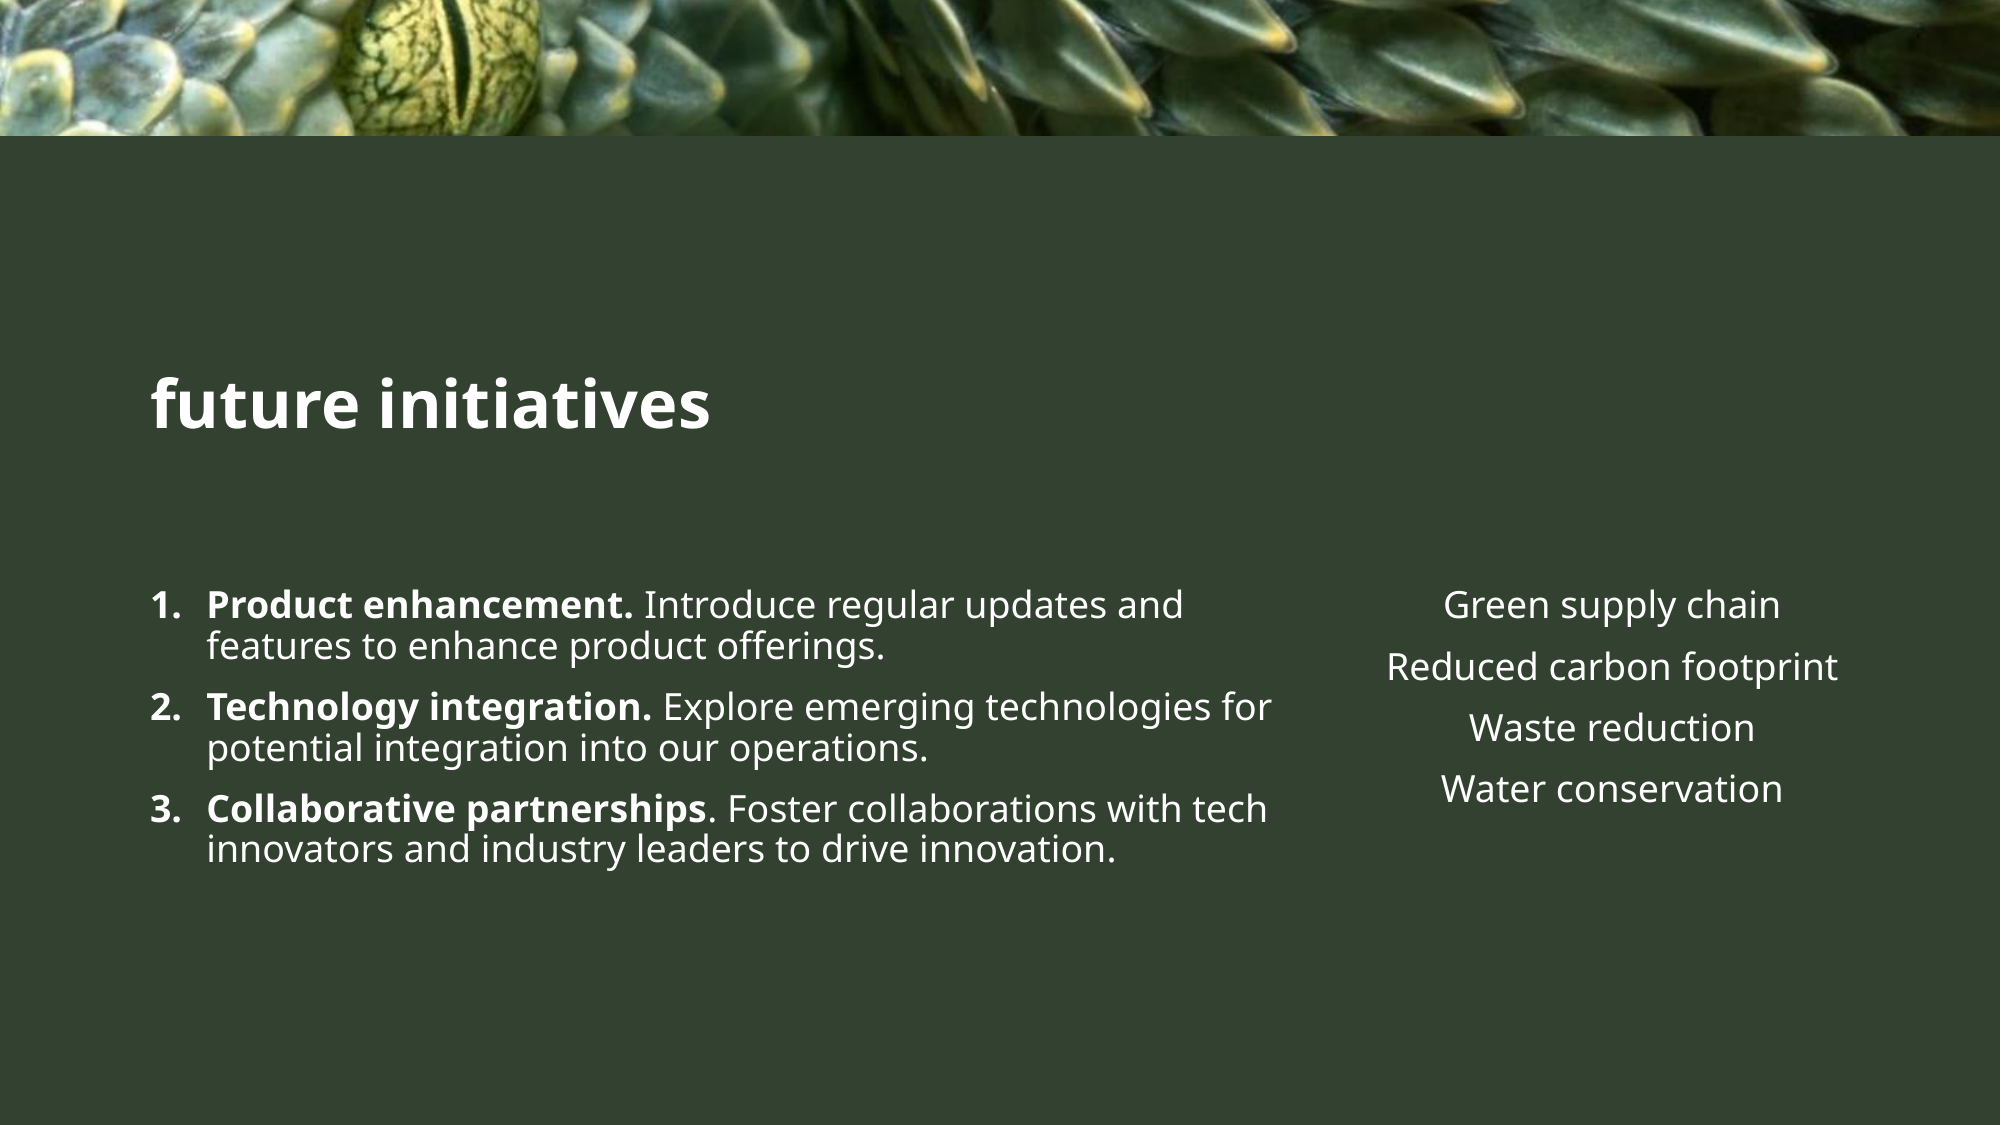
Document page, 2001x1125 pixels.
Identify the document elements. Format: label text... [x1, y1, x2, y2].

list Green supply chain Reduced carbon footprint Waste reduction Water conservation [1365, 578, 1860, 924]
title future initiatives [135, 179, 1860, 450]
list Product enhancement. Introduce regular updates and features to enhance product offerings. Technology integration. Explore emerging technologies for potential integration into our operations. Collaborative partnerships. Foster collaborations with tech innovators and industry leaders to drive innovation. [135, 578, 1302, 924]
picture [0, 0, 2000, 136]
